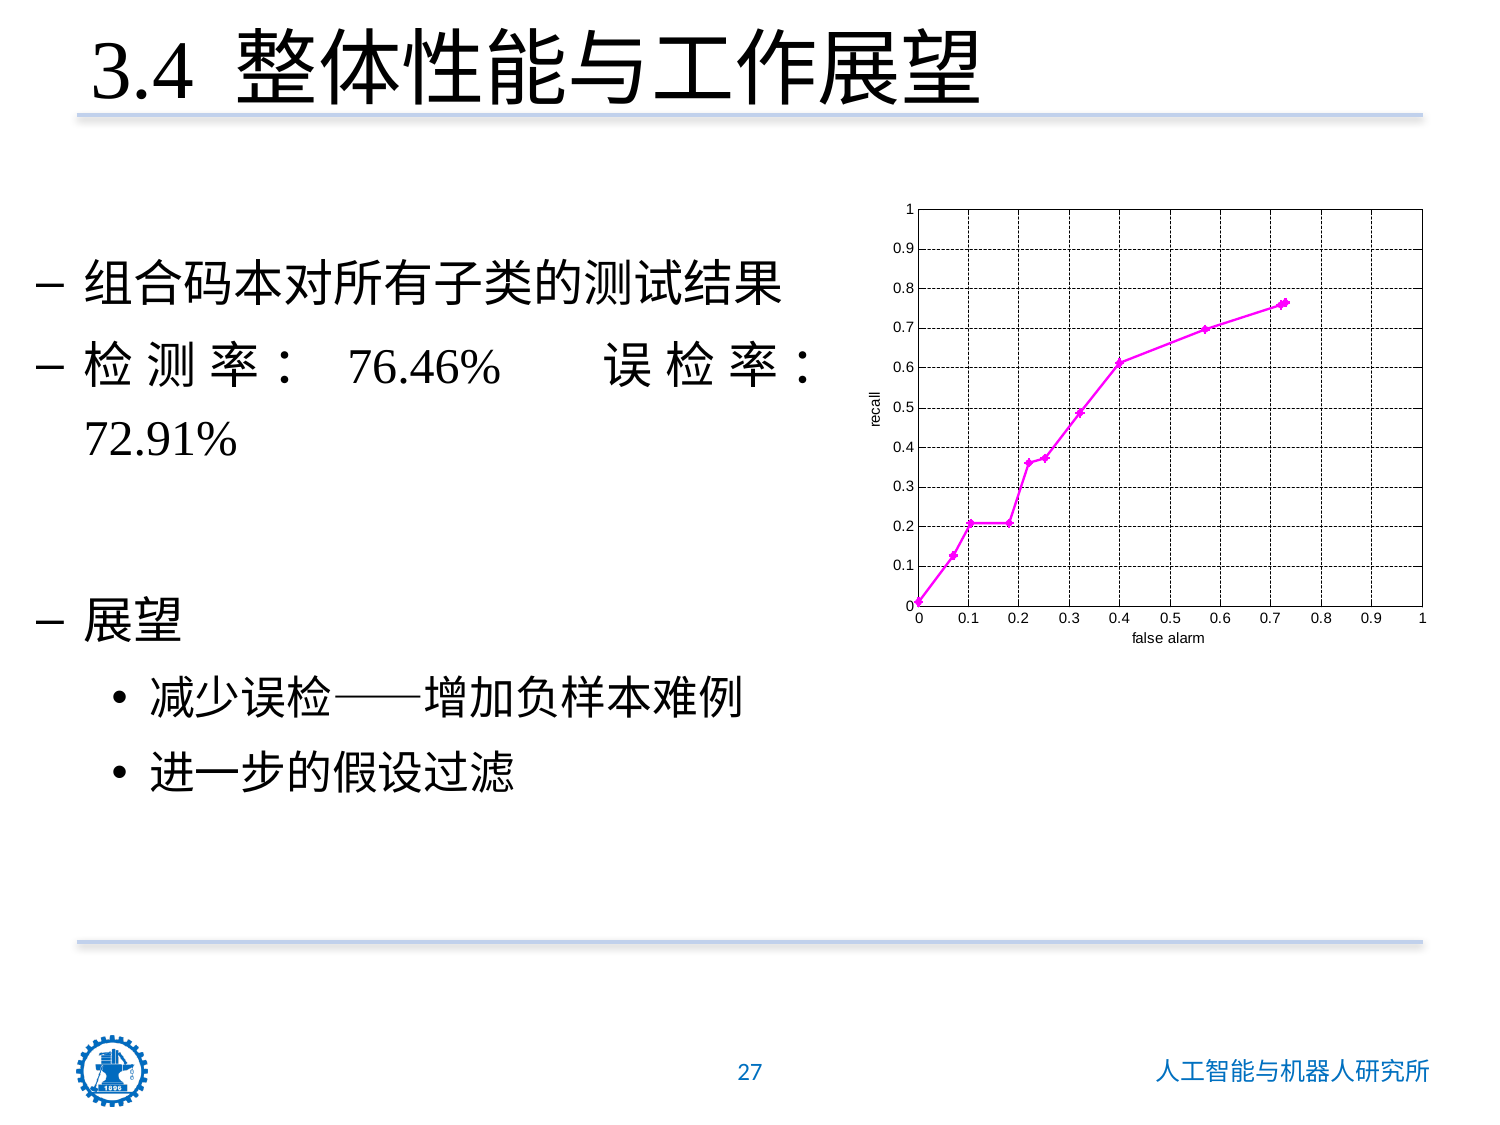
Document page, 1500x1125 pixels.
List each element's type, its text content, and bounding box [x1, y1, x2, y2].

list 组合码本对所有子类的测试结果 检测率：76.46% 误检率：72.91% 展望 减少误检——增加负样本难例 进一步的假设过滤 [0, 231, 869, 846]
picture [833, 172, 1485, 661]
title 3.4 整体性能与工作展望 [75, 1, 1425, 160]
slide_number 27 [575, 1040, 925, 1101]
picture [76, 1035, 148, 1107]
